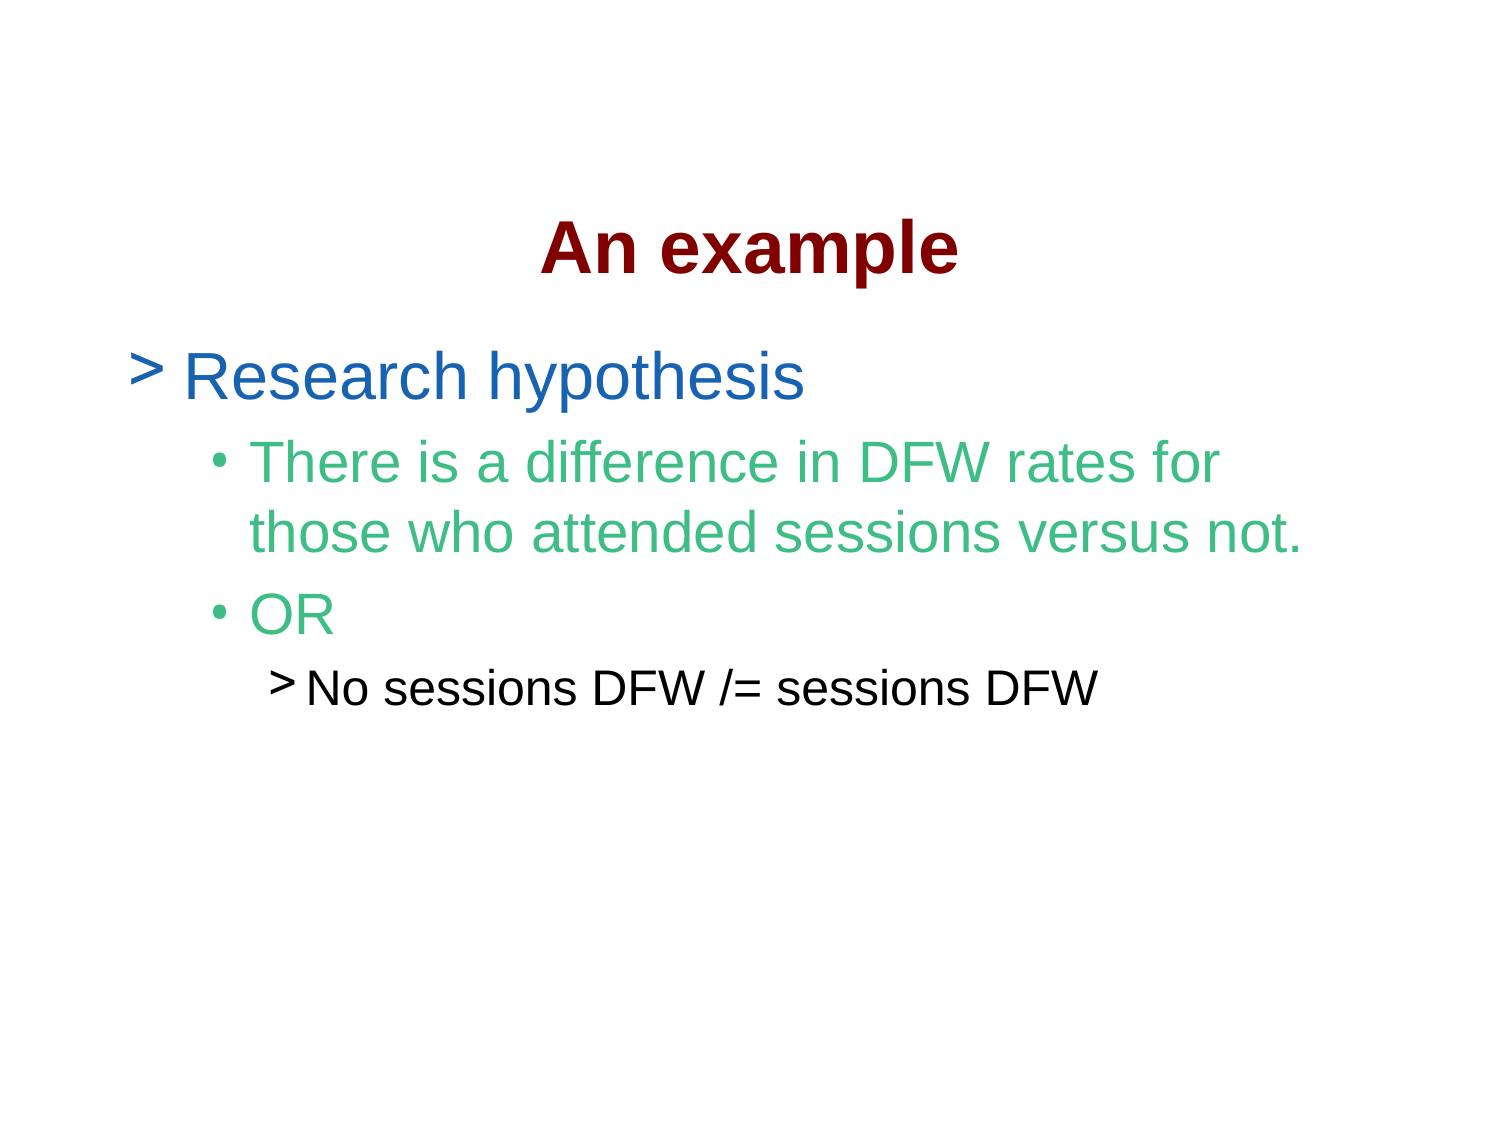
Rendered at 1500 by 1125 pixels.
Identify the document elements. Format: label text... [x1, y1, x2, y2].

title An example [112, 199, 1388, 288]
list Research hypothesis There is a difference in DFW rates for those who attended sessions versus not. OR No sessions DFW /= sessions DFW [112, 324, 1388, 1001]
